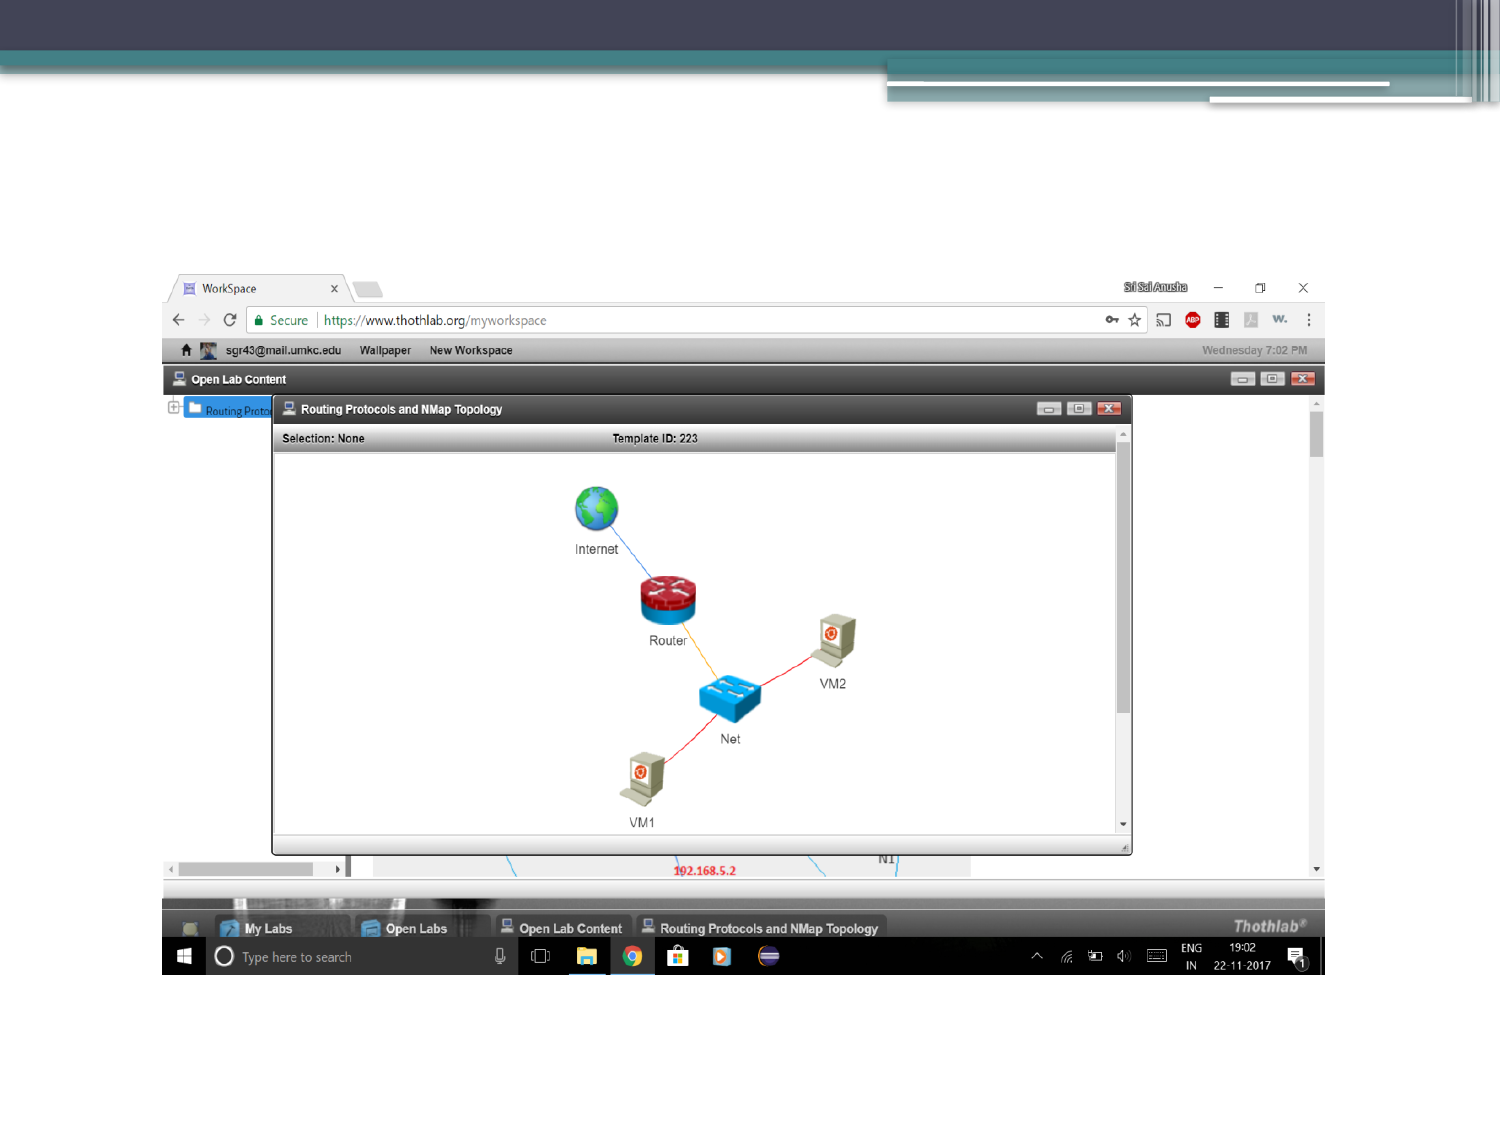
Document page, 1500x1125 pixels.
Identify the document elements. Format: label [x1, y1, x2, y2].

picture [162, 274, 1326, 976]
